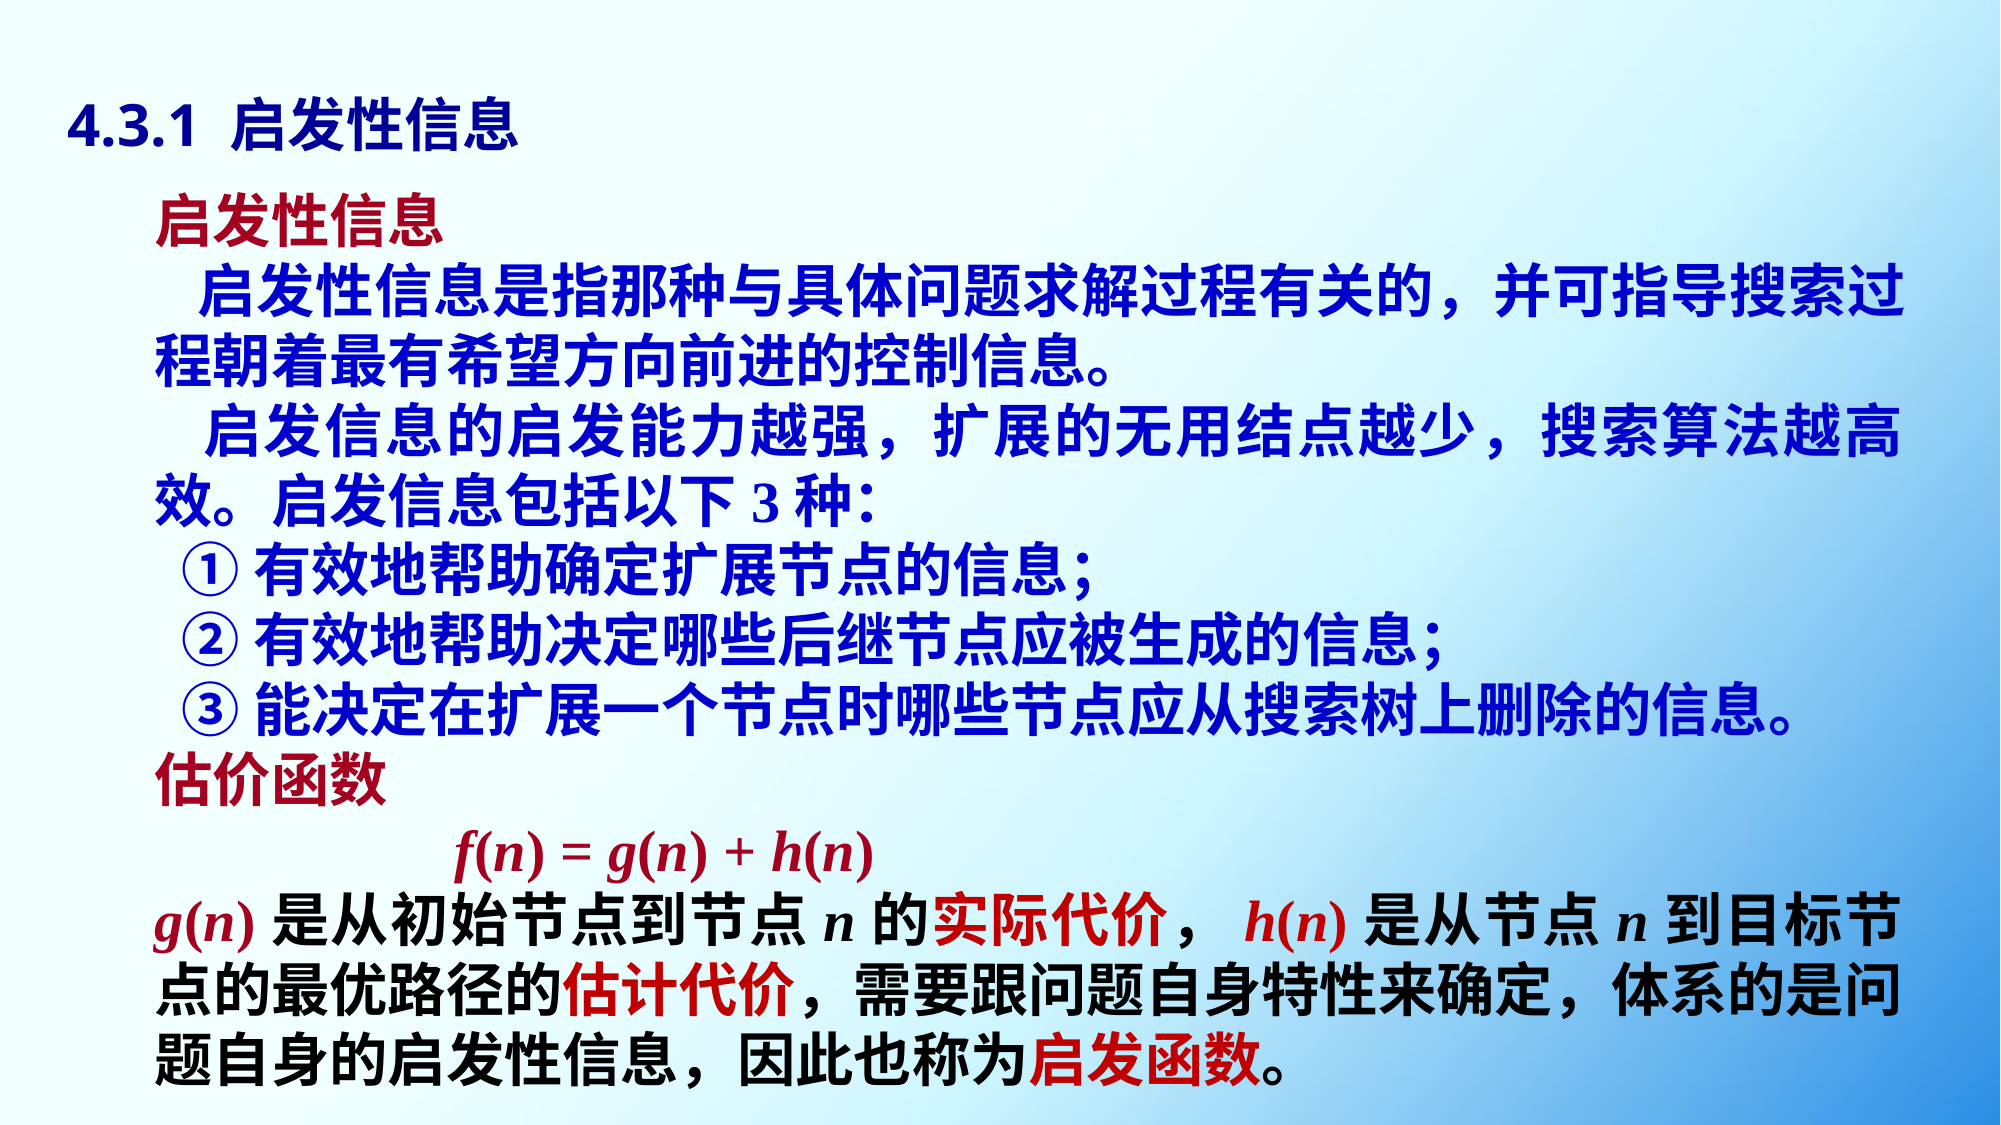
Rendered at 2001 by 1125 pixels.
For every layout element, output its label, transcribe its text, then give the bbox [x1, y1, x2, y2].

text_box 4.3.1 启发性信息 [52, 69, 1714, 177]
picture [0, 0, 2001, 1125]
text_box 启发性信息 启发性信息是指那种与具体问题求解过程有关的，并可指导搜索过程朝着最有希望方向前进的控制信息。 启发信息的启发能力越强，扩展的无用结点越少，搜索算法越高效。启发信息包括以下3种： ①有效地帮助确定扩展节点的信息； ②有效地帮助决定哪些后继节点应被生成的信息； ③能决定在扩展一个节点时哪些节点应从搜索树上删除的信息。 估价函数 f(n) = g(n) + h(n) g(n)是从初始节点到节点n的实际代价，h(n)是从节点n到目标节点的最优路径的估计代价，需要跟问题自身特性来确定，体系的是问题自身的启发性信息，因此也称为启发函数。 [140, 176, 1921, 1101]
